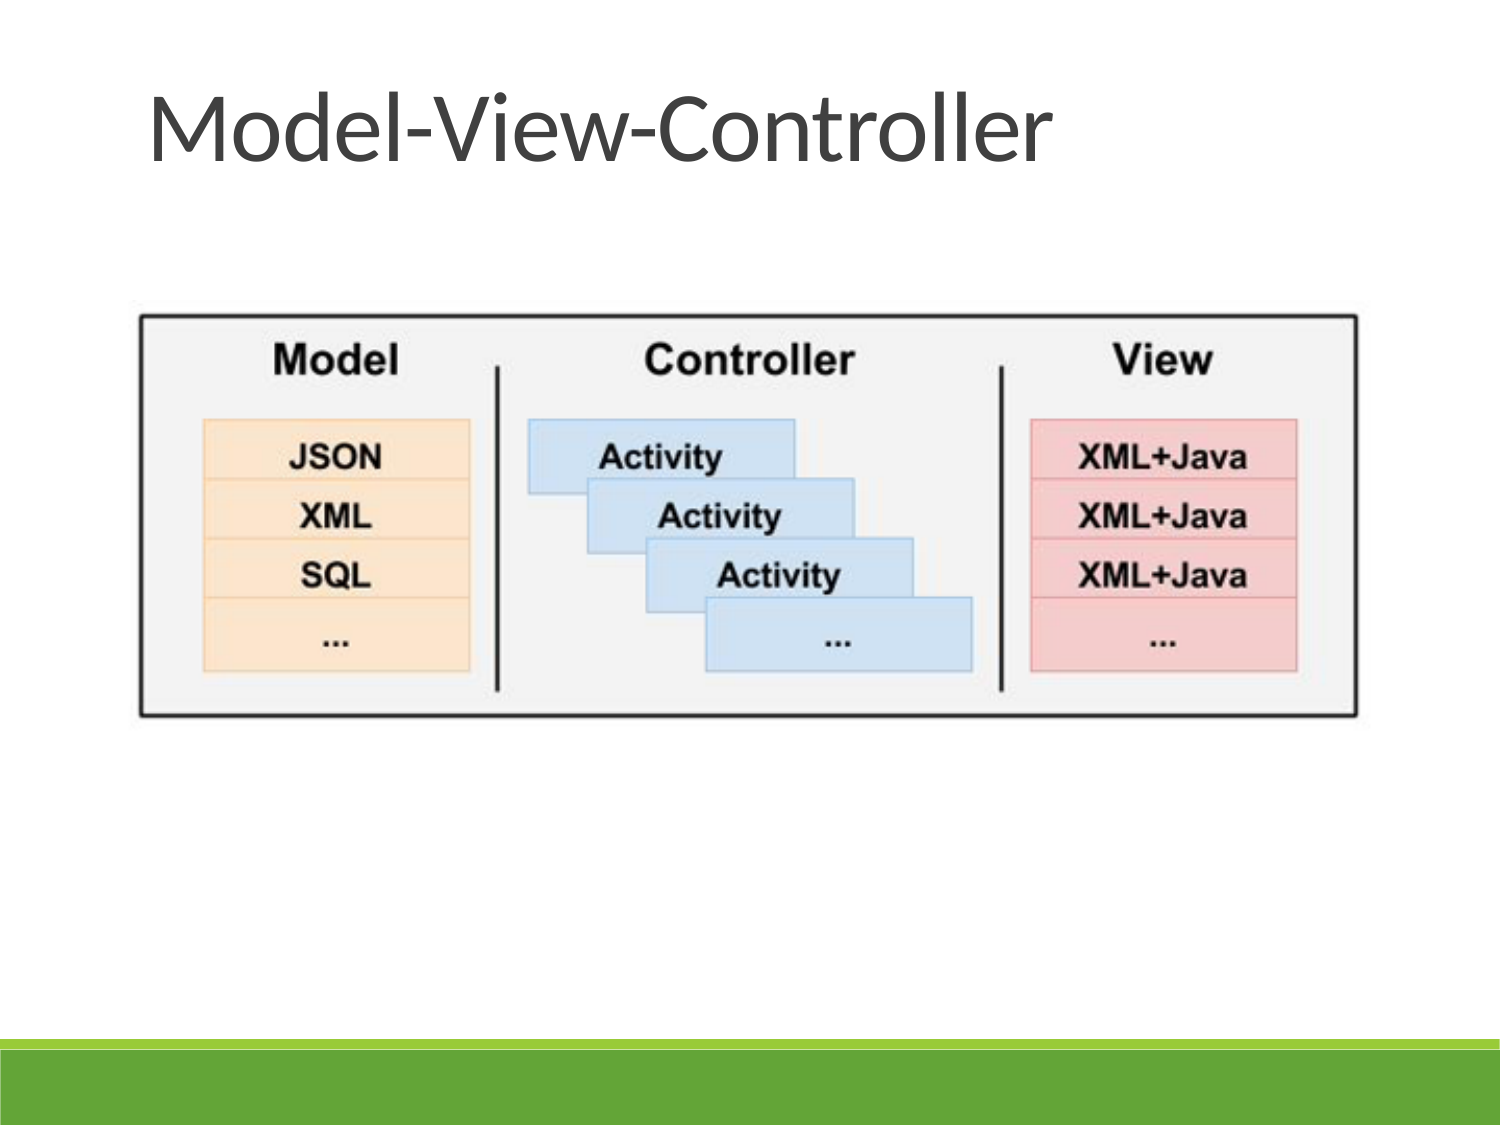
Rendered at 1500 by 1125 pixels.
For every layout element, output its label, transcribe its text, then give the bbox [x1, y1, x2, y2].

picture [124, 300, 1376, 733]
text_box Model-View-Controller [131, 43, 1369, 190]
